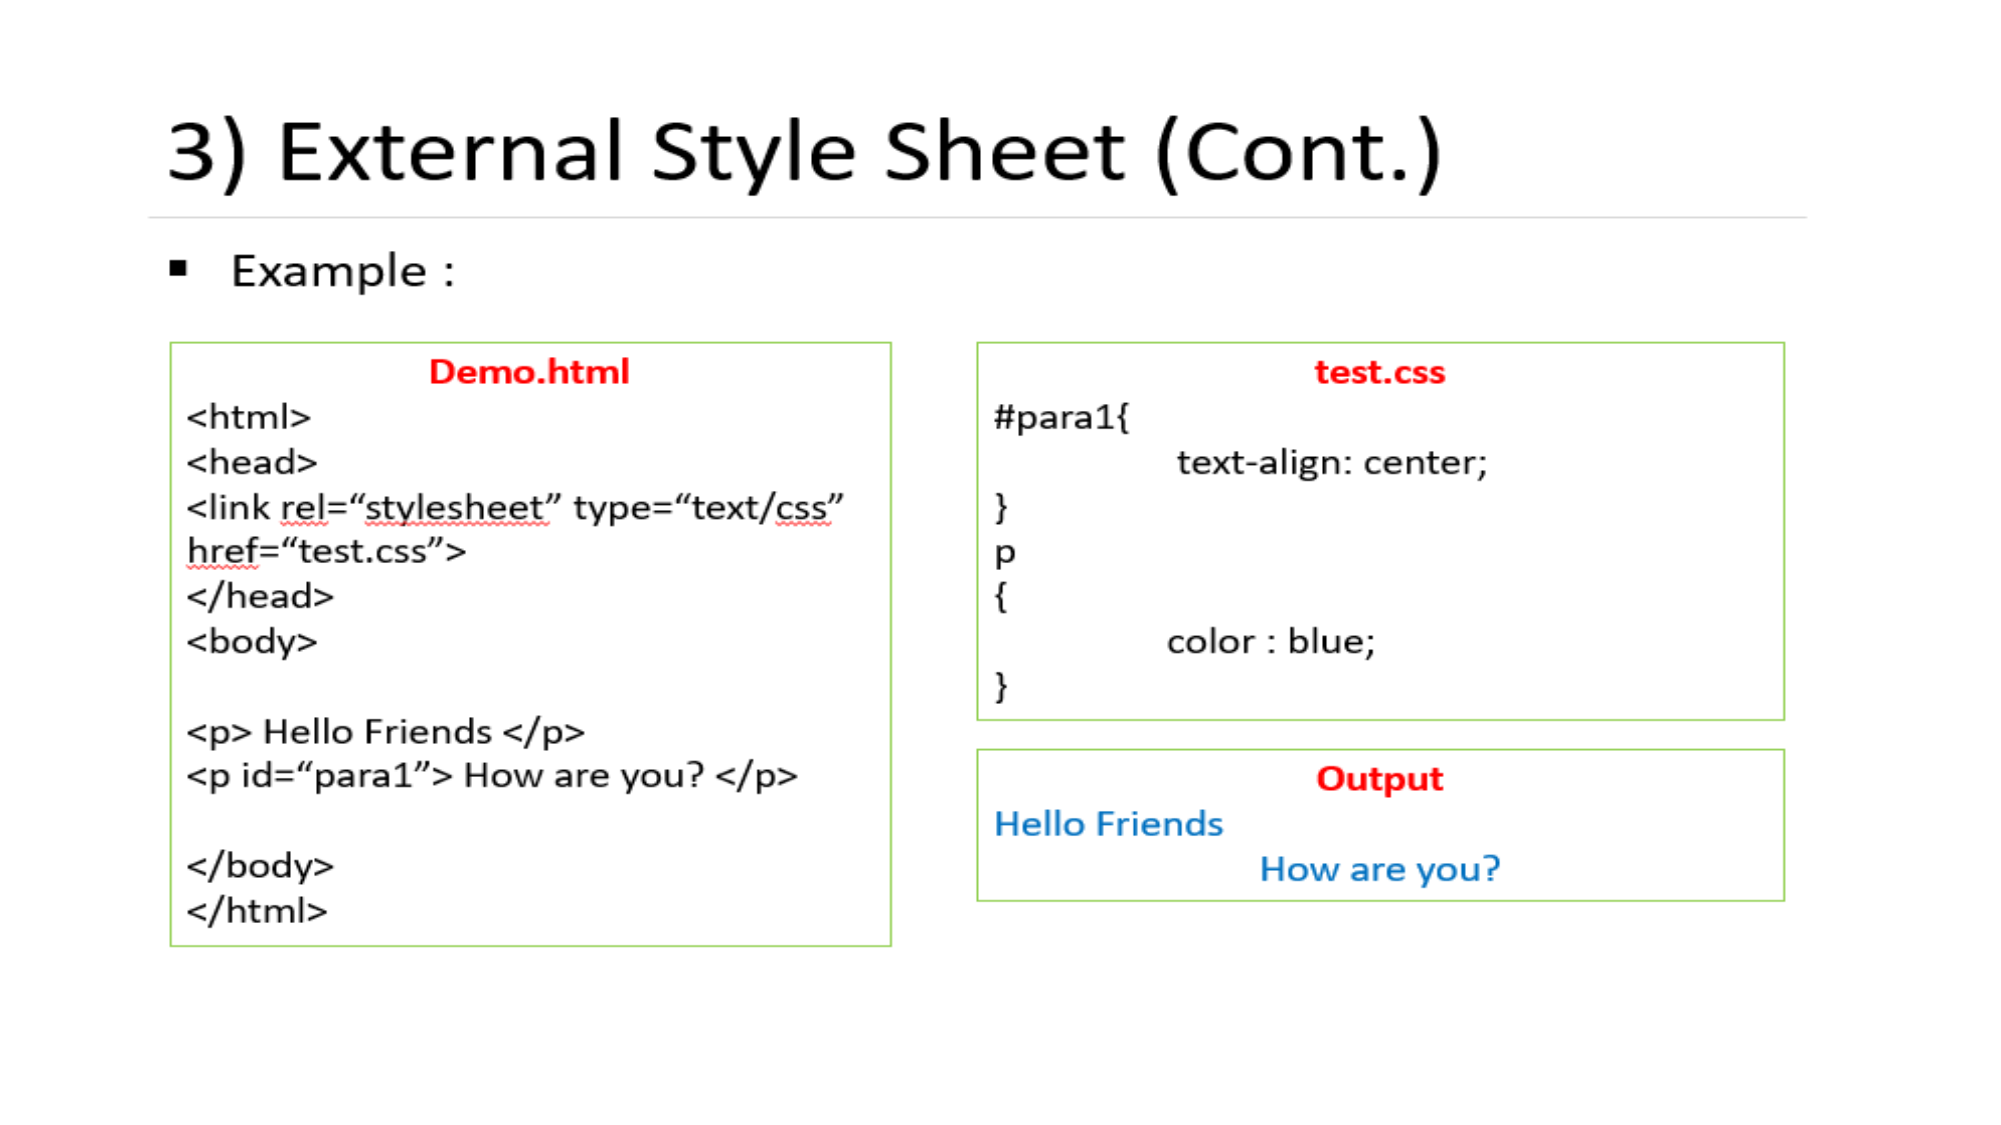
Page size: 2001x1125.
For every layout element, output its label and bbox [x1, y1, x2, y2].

picture [134, 90, 1828, 1044]
